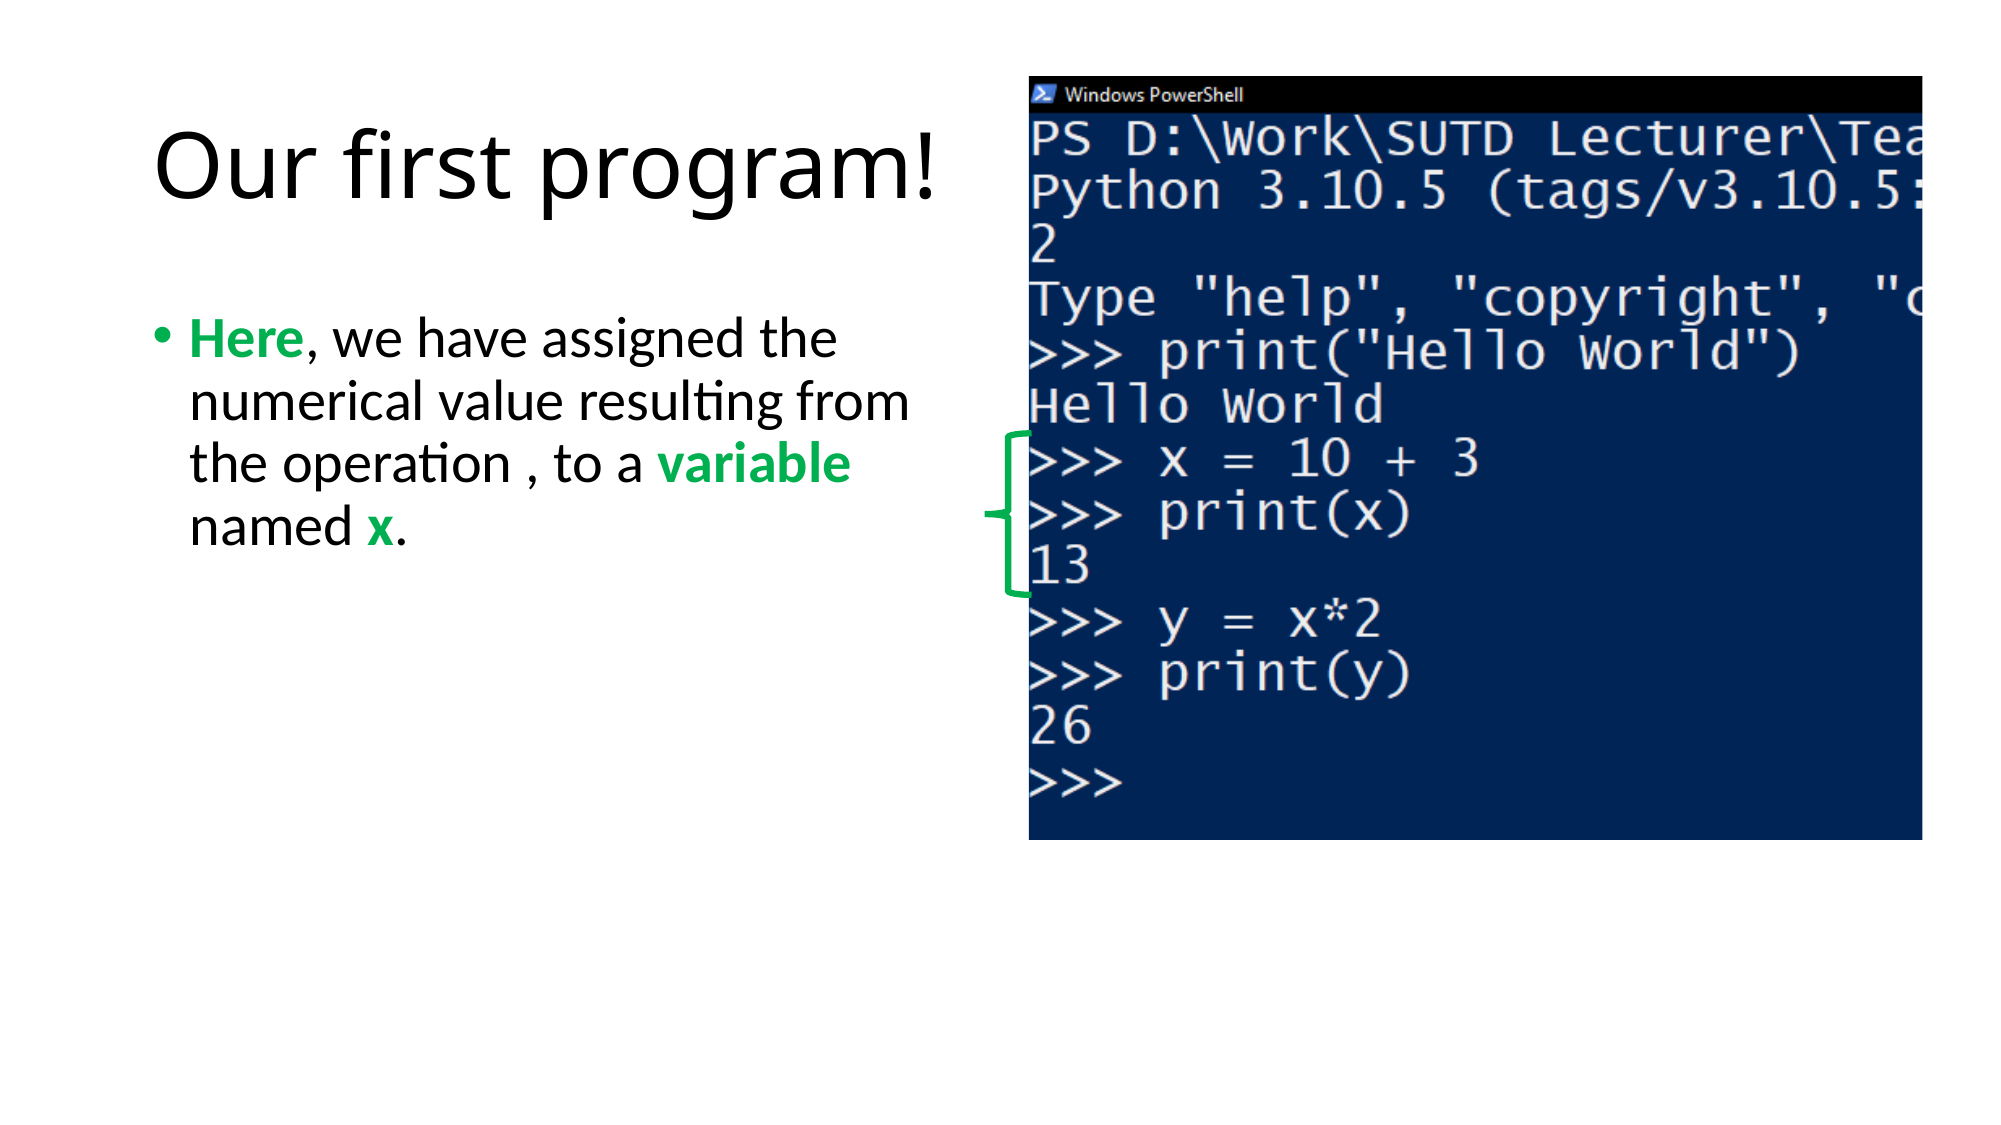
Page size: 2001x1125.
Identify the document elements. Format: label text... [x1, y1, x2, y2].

picture [1028, 76, 1923, 840]
text_box [984, 432, 1028, 596]
title Our first program! [137, 59, 1863, 278]
